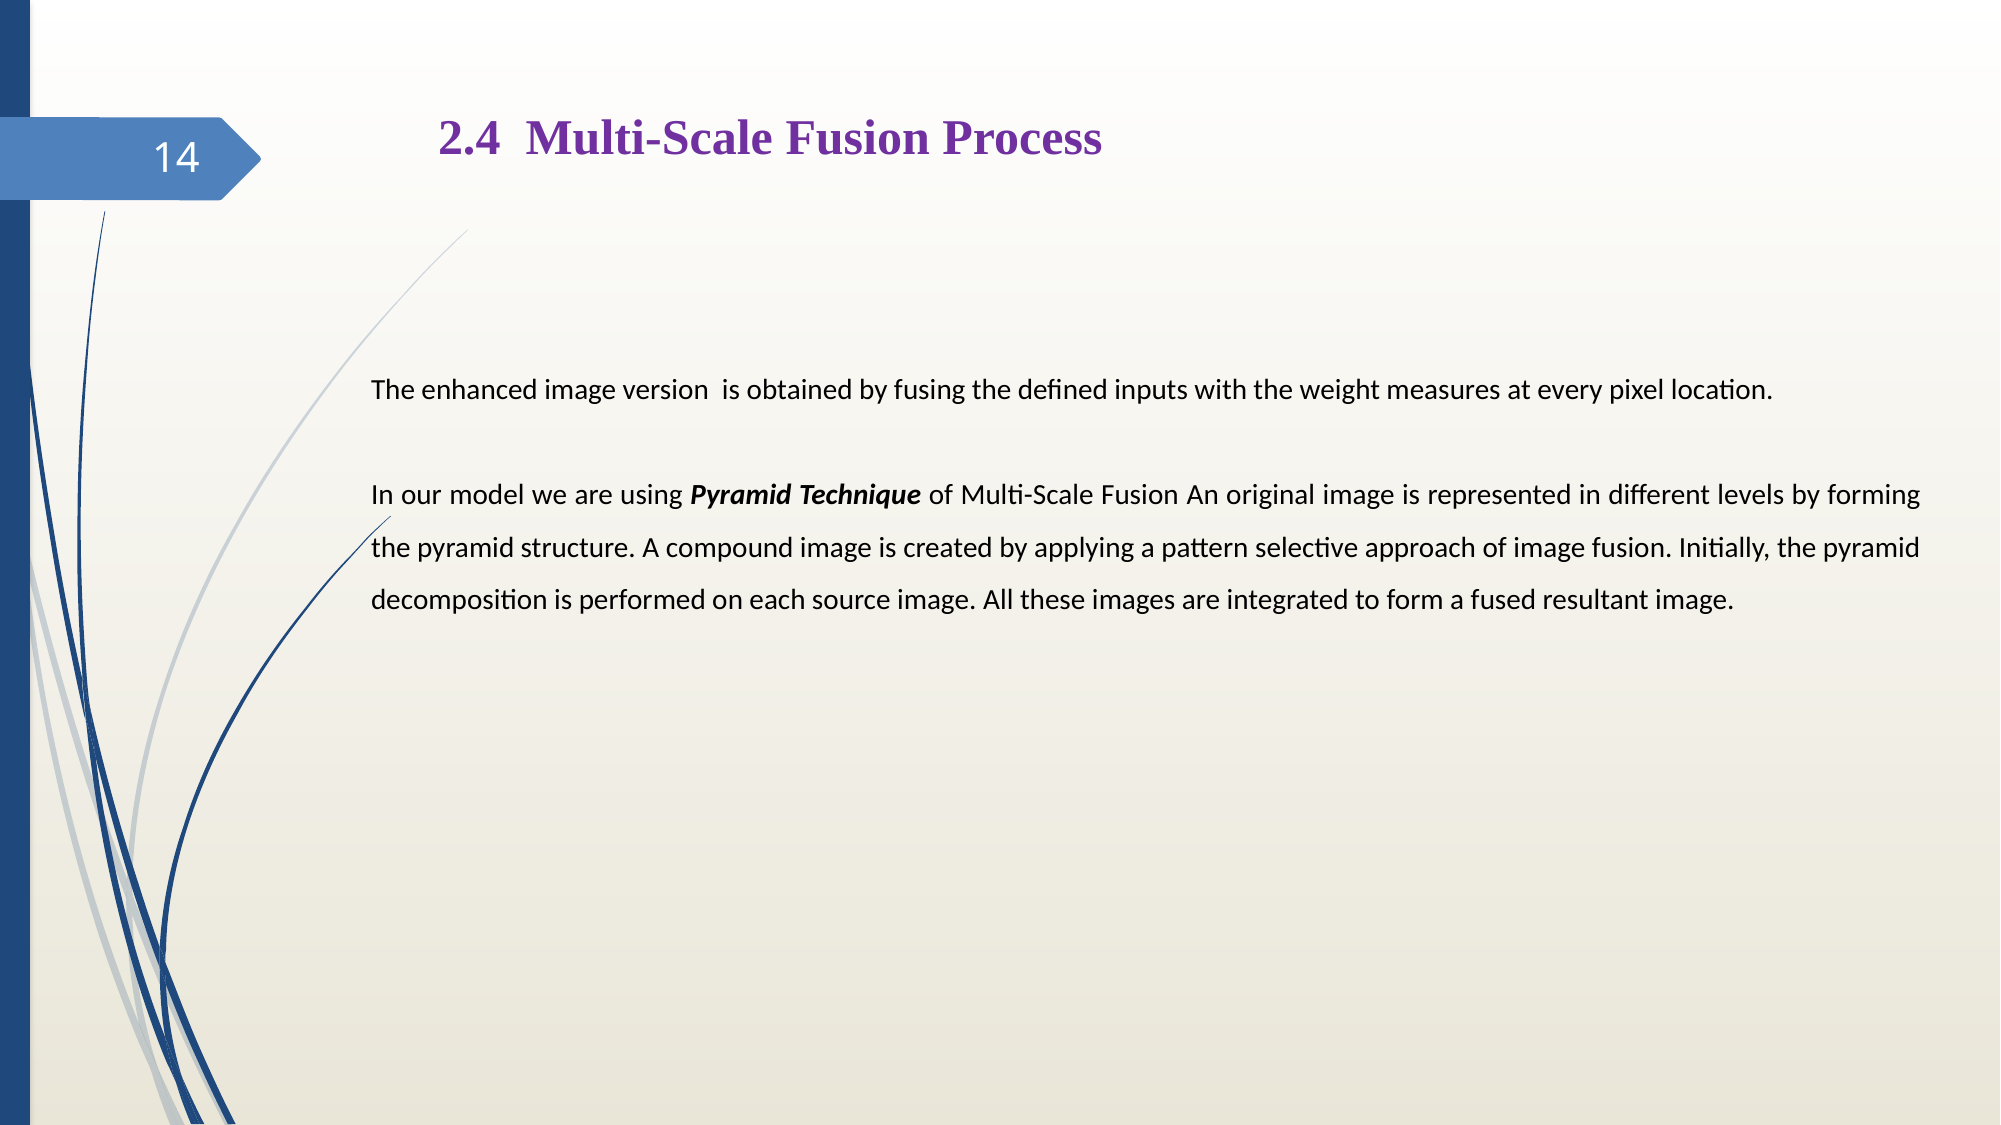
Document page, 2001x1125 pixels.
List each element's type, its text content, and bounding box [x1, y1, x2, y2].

text_box 2.4 Multi-Scale Fusion Process [423, 96, 1763, 172]
slide_number 14 [87, 129, 216, 190]
text_box The enhanced image version is obtained by fusing the defined inputs with the weight measures at every pixel location. In our model we are using Pyramid Technique of Multi-Scale Fusion An original image is represented in different levels by forming the pyramid structure. A compound image is created by applying a pattern selective approach of image fusion. Initially, the pyramid decomposition is performed on each source image. All these images are integrated to form a fused resultant image. [356, 346, 1936, 623]
